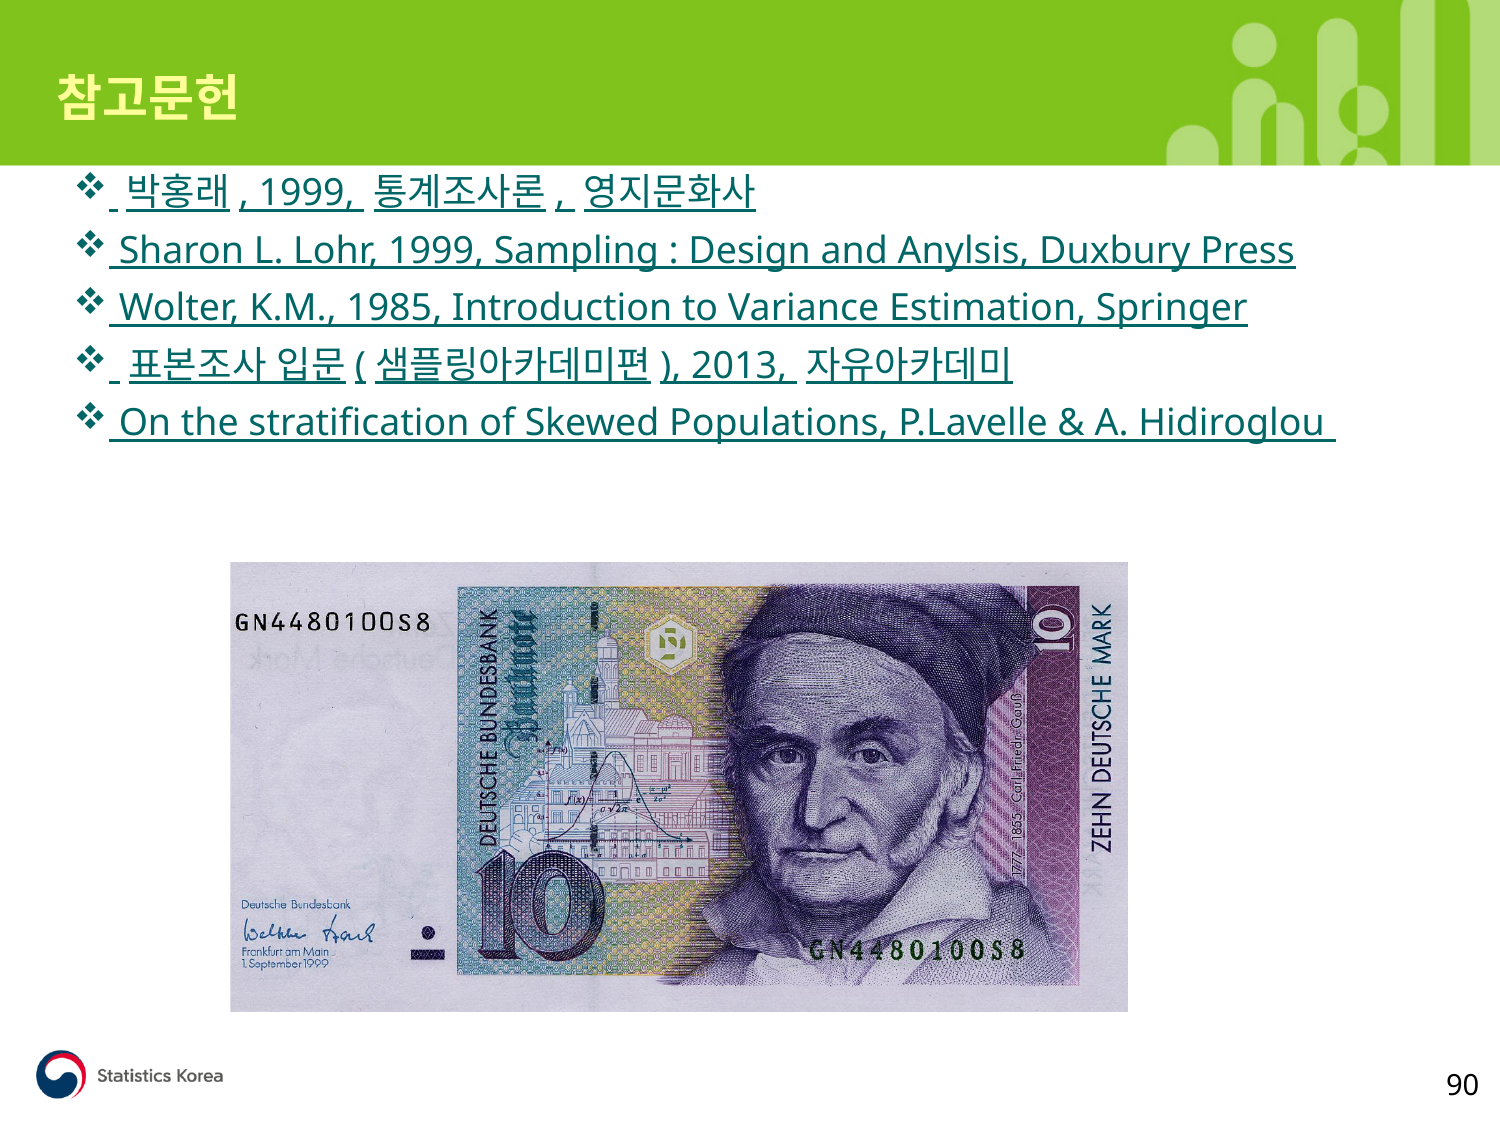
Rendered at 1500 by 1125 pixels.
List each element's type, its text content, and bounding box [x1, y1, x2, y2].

picture [0, 0, 1500, 66]
text_box 박홍래, 1999, 통계조사론, 영지문화사 Sharon L. Lohr, 1999, Sampling : Design and Anylsis, Duxbury Press Wolter, K.M., 1985, Introduction to Variance Estimation, Springer 표본조사 입문(샘플링아카데미편), 2013, 자유아카데미 On the stratification of Skewed Populations, P.Lavelle & A. Hidiroglou [58, 160, 1500, 531]
picture [0, 127, 1500, 1125]
text_box 참고문헌 [0, 66, 1500, 127]
